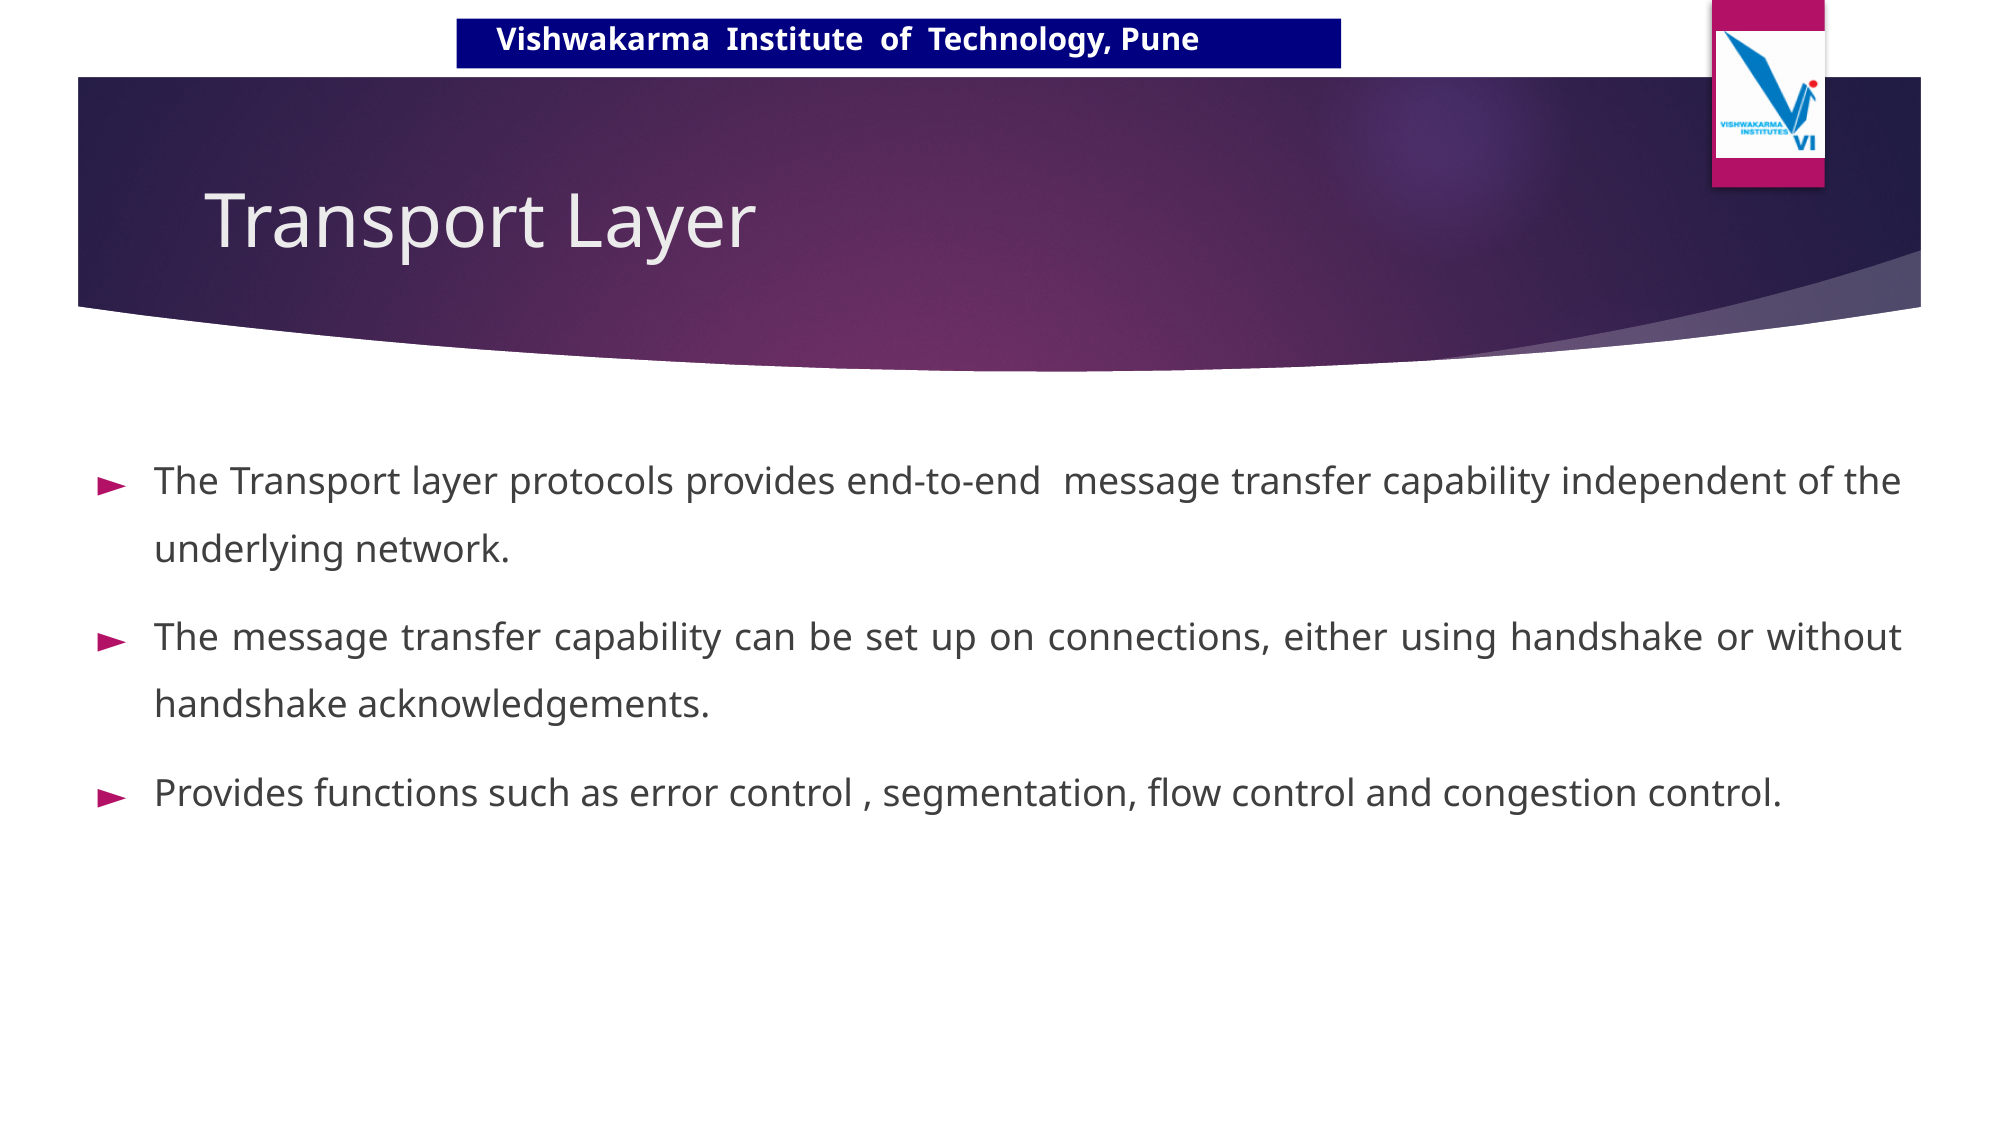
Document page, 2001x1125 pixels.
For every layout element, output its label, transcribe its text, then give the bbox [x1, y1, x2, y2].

title Transport Layer [189, 159, 1627, 276]
picture [79, 31, 1920, 371]
list The Transport layer protocols provides end-to-end message transfer capability independent of the underlying network. The message transfer capability can be set up on connections, either using handshake or without handshake acknowledgements. Provides functions such as error control , segmentation, flow control and congestion control. [82, 427, 1919, 988]
table_cell 5 GHz band [1521, 315, 1734, 354]
